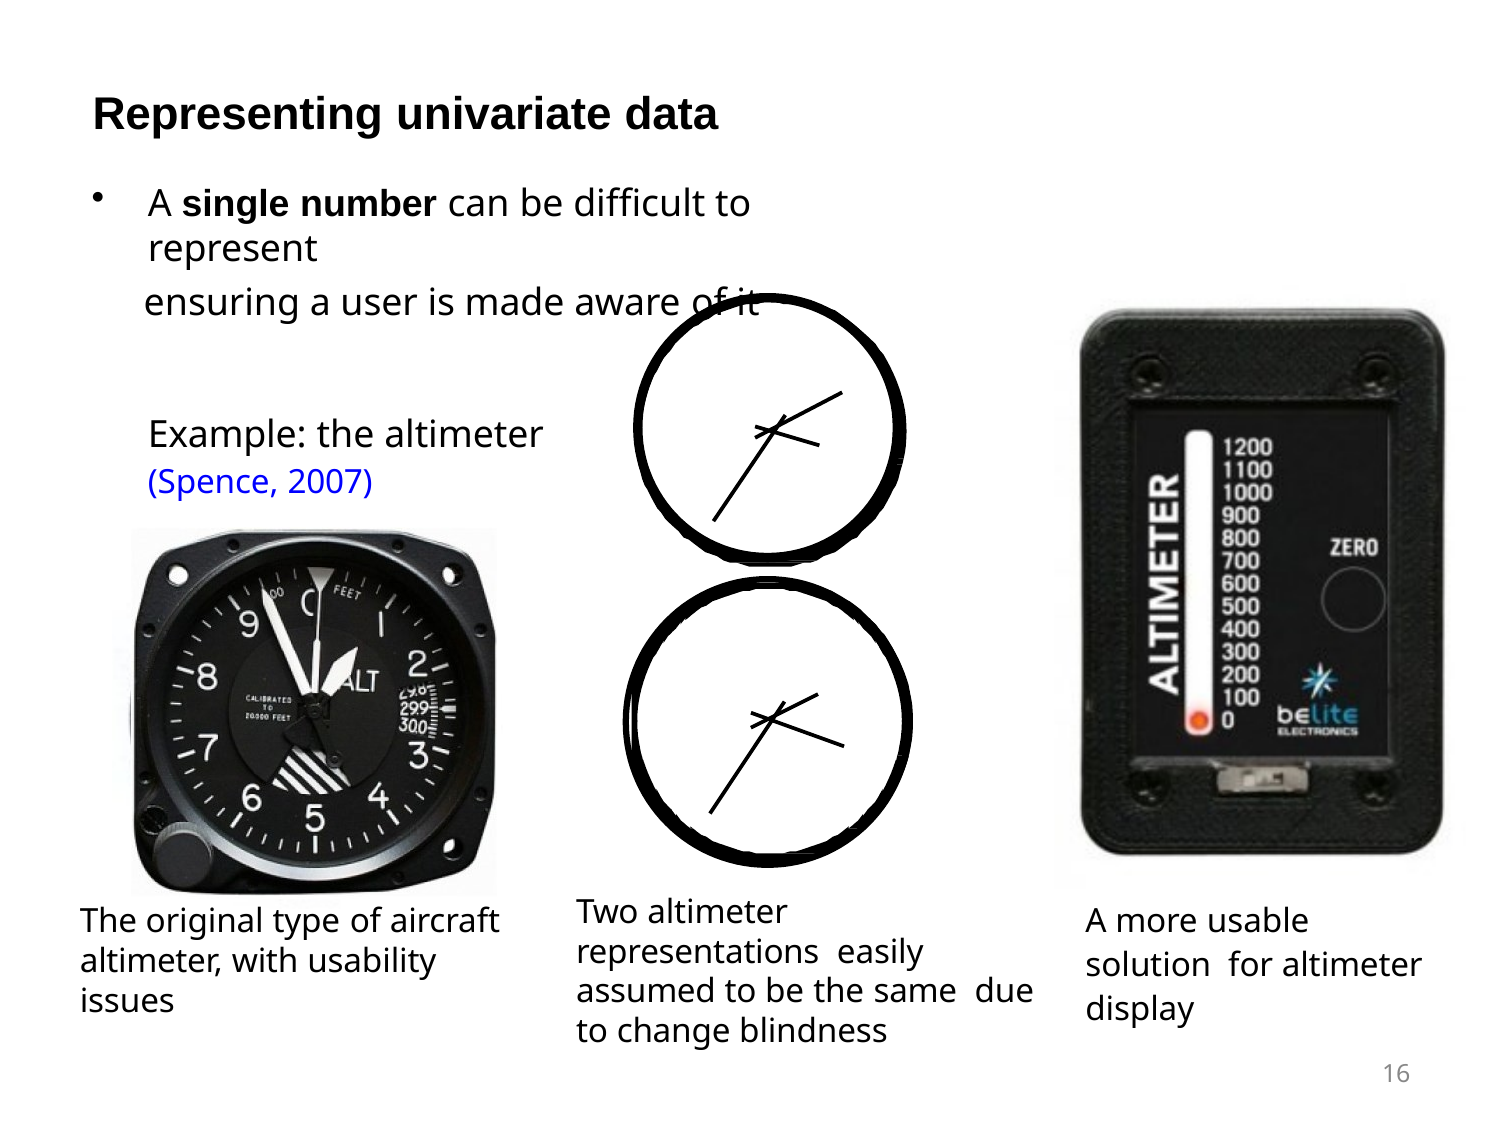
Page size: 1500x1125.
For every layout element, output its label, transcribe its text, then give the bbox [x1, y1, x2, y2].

picture [1025, 269, 1483, 890]
picture [111, 526, 503, 909]
slide_number 16 [1375, 1057, 1417, 1125]
text_box The original type of aircraft altimeter, with usability issues [77, 897, 519, 1020]
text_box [632, 292, 907, 567]
text_box A more usable solution for altimeter display [1083, 898, 1425, 1028]
title Representing univariate data [90, 82, 725, 168]
text_box Two altimeter representations easily assumed to be the same due to change blindness [574, 887, 1038, 1050]
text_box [622, 575, 914, 869]
text_box A single number can be difficult to represent ensuring a user is made aware of it Example: the altimeter (Spence, 2007) [89, 168, 902, 501]
